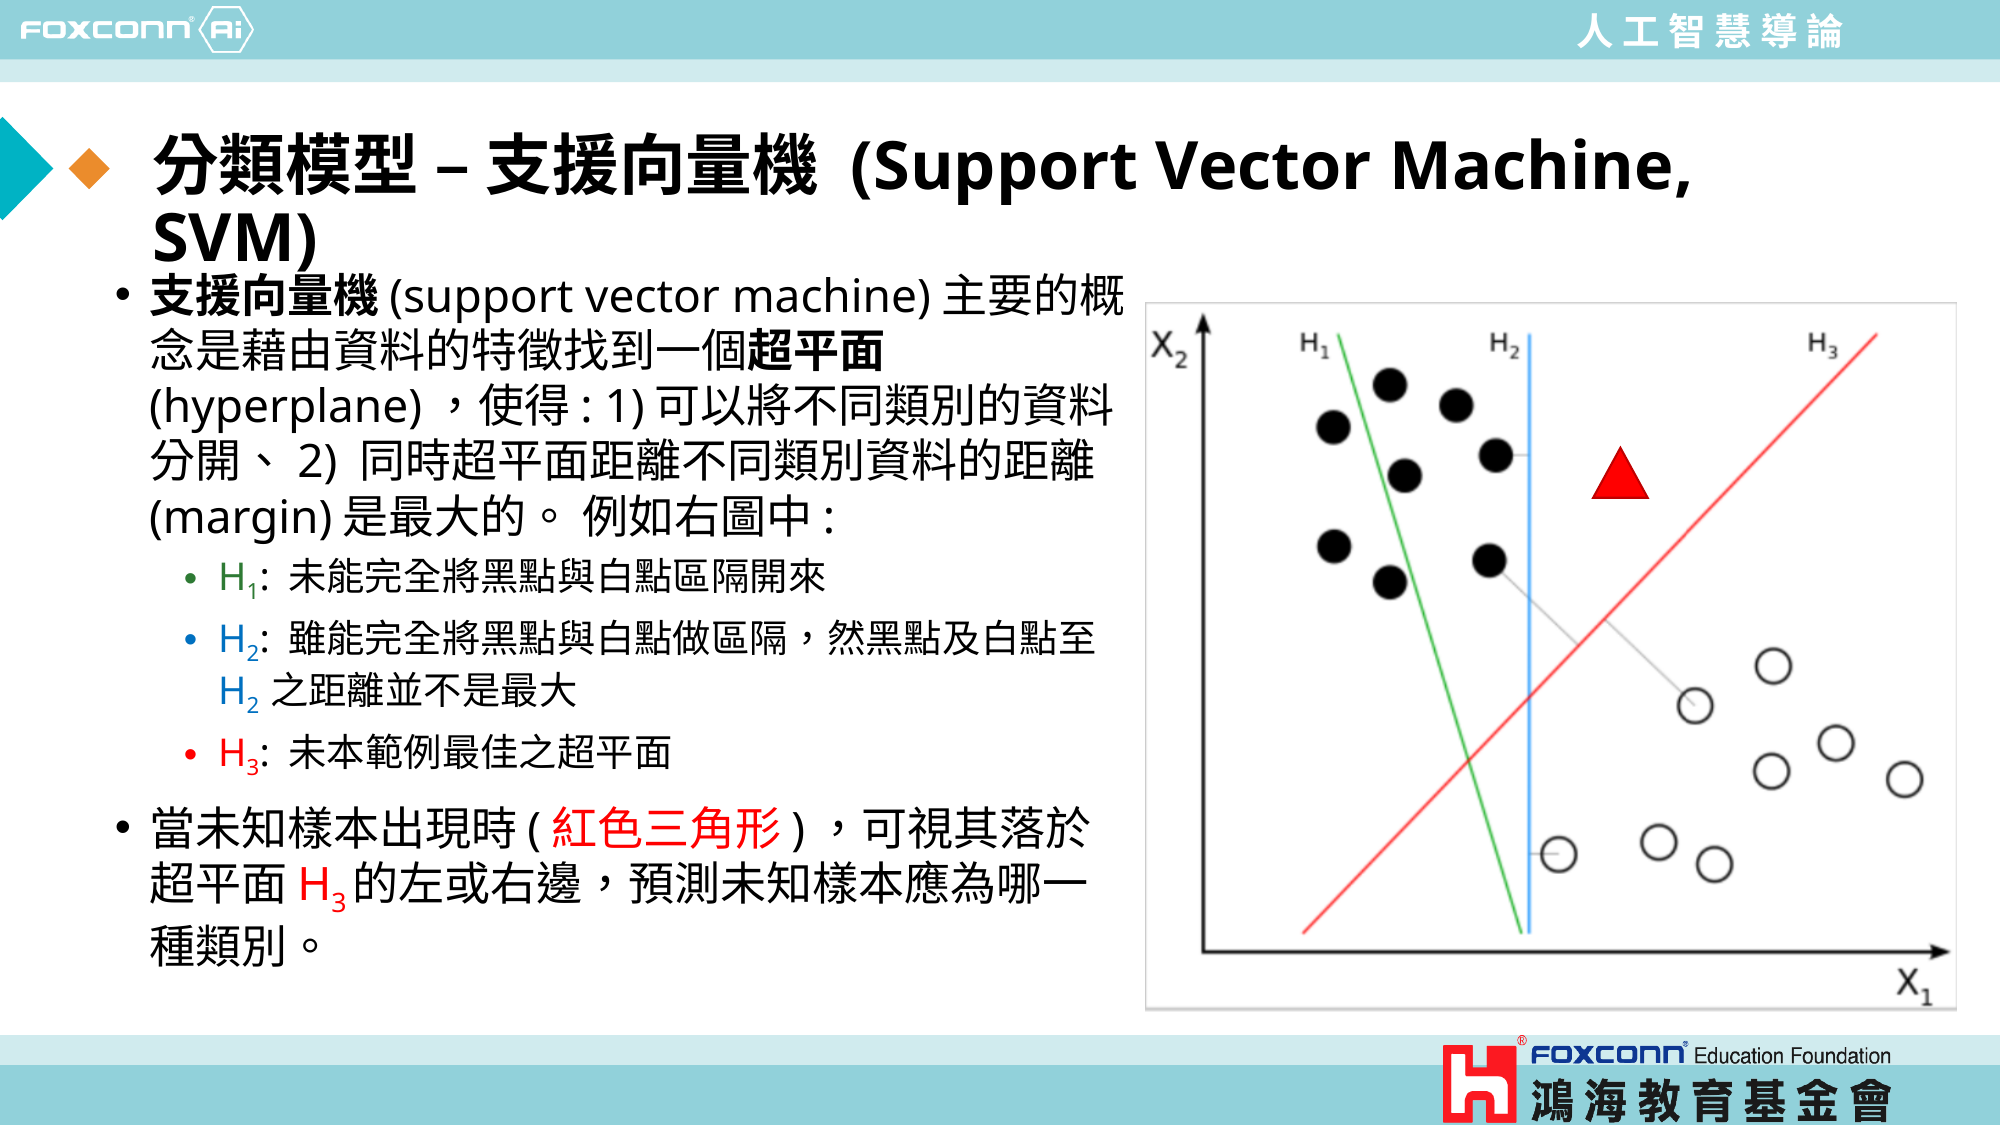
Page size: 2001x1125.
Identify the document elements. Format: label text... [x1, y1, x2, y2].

title 分類模型 – 支援向量機 (Support Vector Machine, SVM) [137, 124, 1863, 213]
picture [1145, 302, 1957, 1013]
picture [21, 6, 254, 53]
list 支援向量機(support vector machine)主要的概念是藉由資料的特徵找到一個超平面(hyperplane)，使得: 1)可以將不同類別的資料分開、2) 同時超平面距離不同類別資料的距離(margin)是最大的。 例如右圖中: H1: 未能完全將黑點與白點區隔開來 H2: 雖能完全將黑點與白點做區隔，然黑點及白點至H2 之距離並不是最大 H3: 未本範例最佳之超平面 當未知樣本出現時(紅色三角形)，可視其落於超平面H3的左或右邊，預測未知樣本應為哪一種類別。 [99, 259, 1146, 987]
picture [1443, 1035, 1891, 1123]
